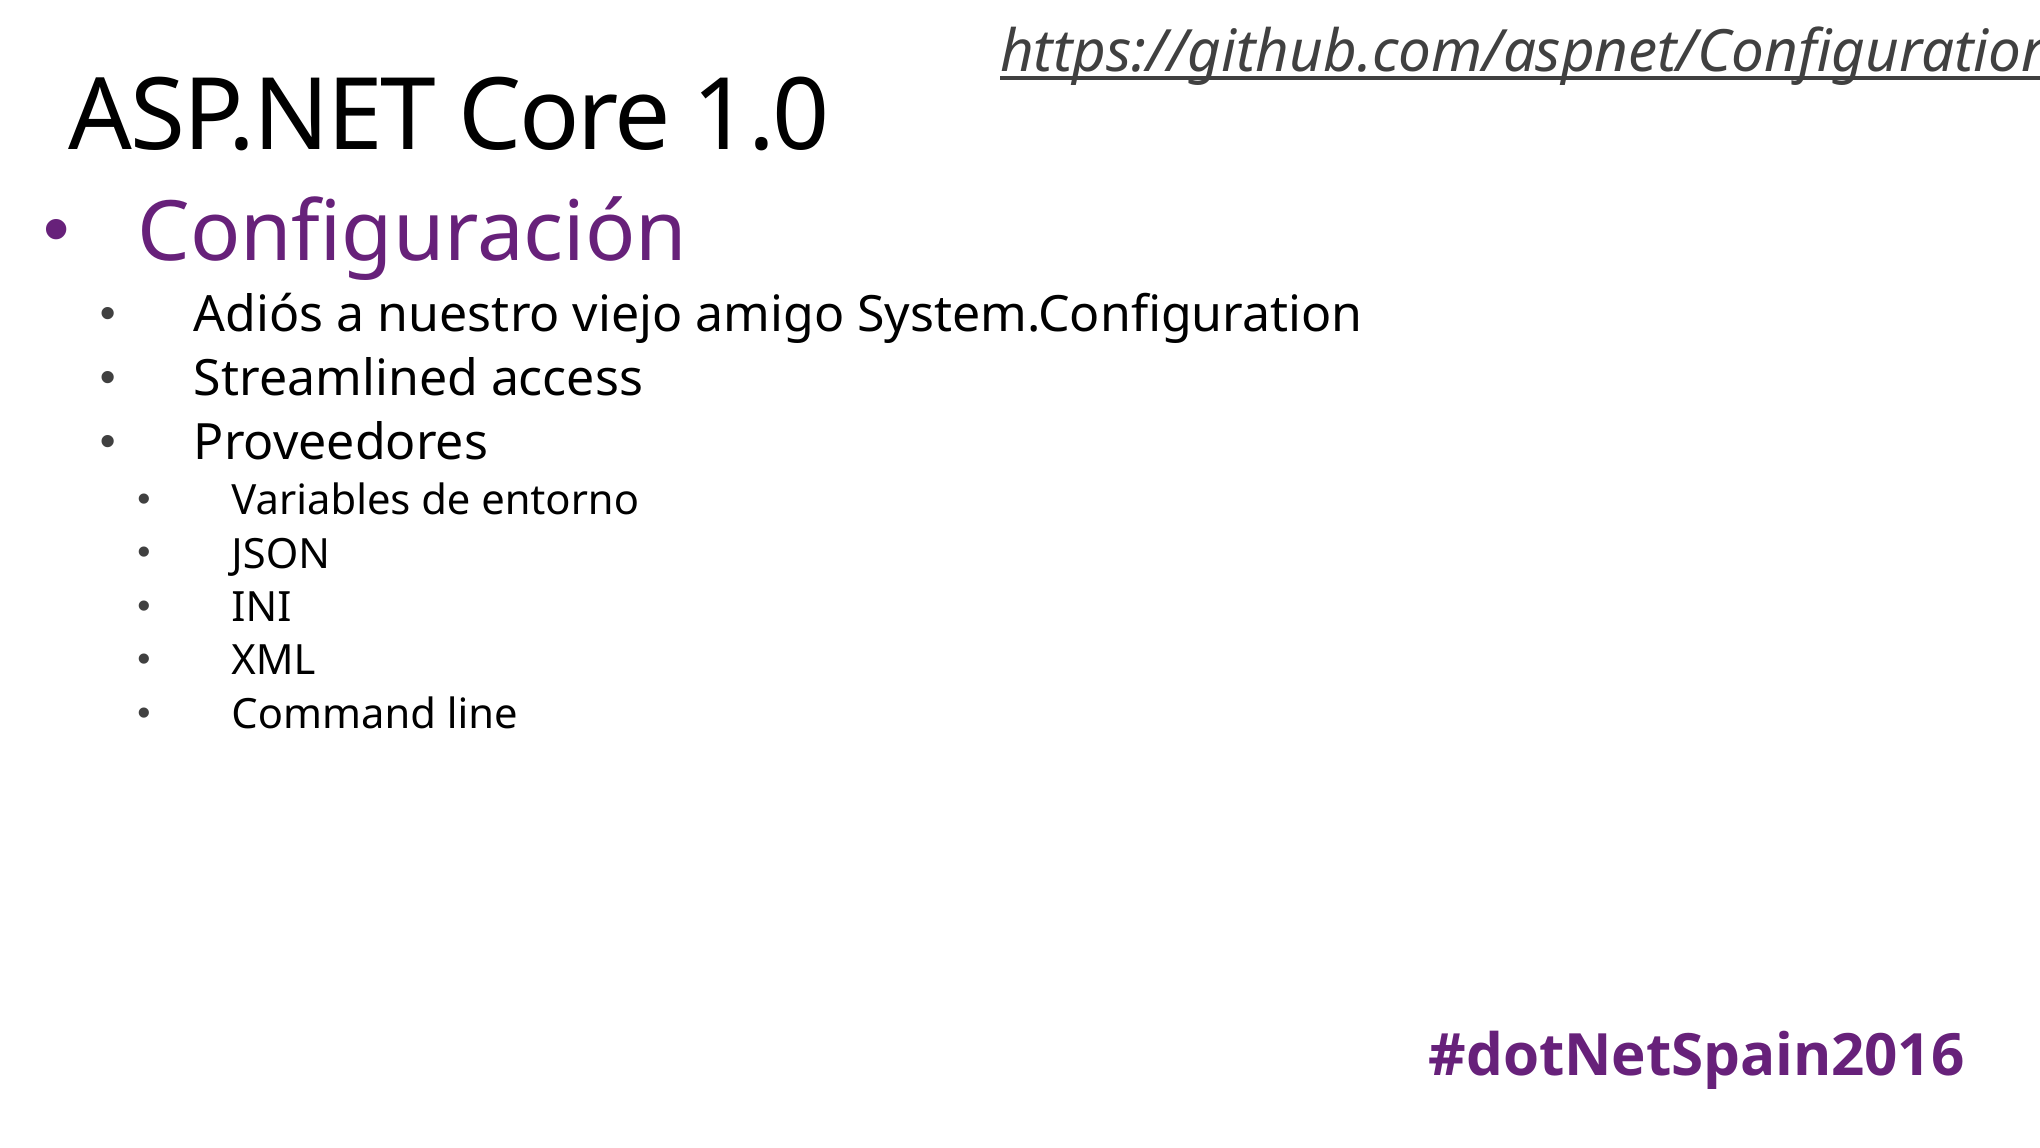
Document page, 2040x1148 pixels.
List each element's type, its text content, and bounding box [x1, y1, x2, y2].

text_box https://github.com/aspnet/Configuration [832, 5, 2040, 100]
title ASP.NET Core 1.0 [45, 48, 1996, 199]
list Configuración Adiós a nuestro viejo amigo System.Configuration Streamlined access Proveedores Variables de entorno JSON INI XML Command line [19, 173, 1996, 773]
